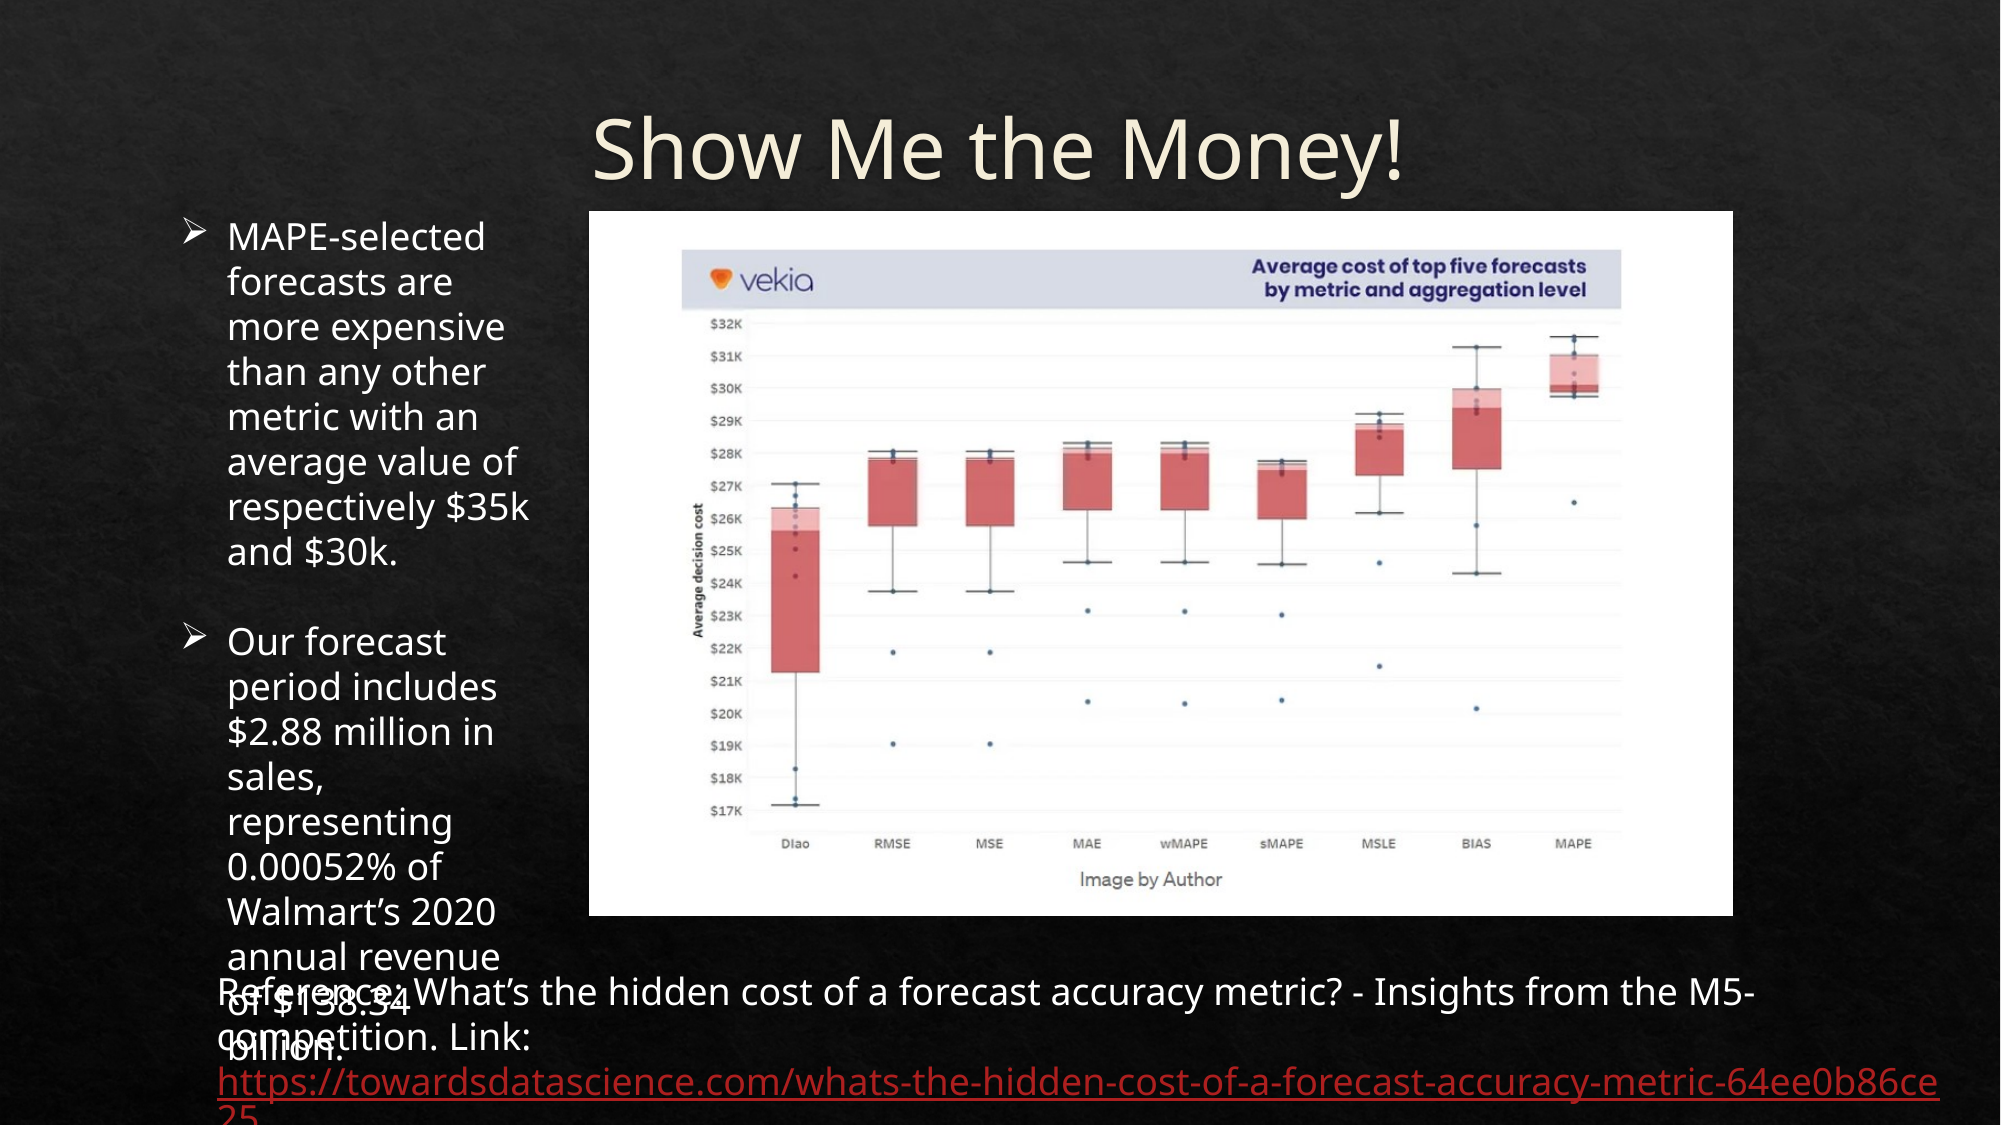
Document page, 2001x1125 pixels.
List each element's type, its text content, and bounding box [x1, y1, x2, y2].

title Show Me the Money! [149, 99, 1849, 206]
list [589, 211, 1733, 916]
text_box Reference: What’s the hidden cost of a forecast accuracy metric? - Insights from the M5-competition. Link: https://towardsdatascience.com/whats-the-hidden-cost-of-a-forecast-accuracy-metric-64ee0b86ce25 [201, 960, 1968, 1125]
text_box MAPE-selected forecasts are more expensive than any other metric with an average value of respectively $35k and $30k. Our forecast period includes $2.88 million in sales, representing 0.00052% of Walmart’s 2020 annual revenue of $138.34 billion. [165, 205, 550, 1076]
